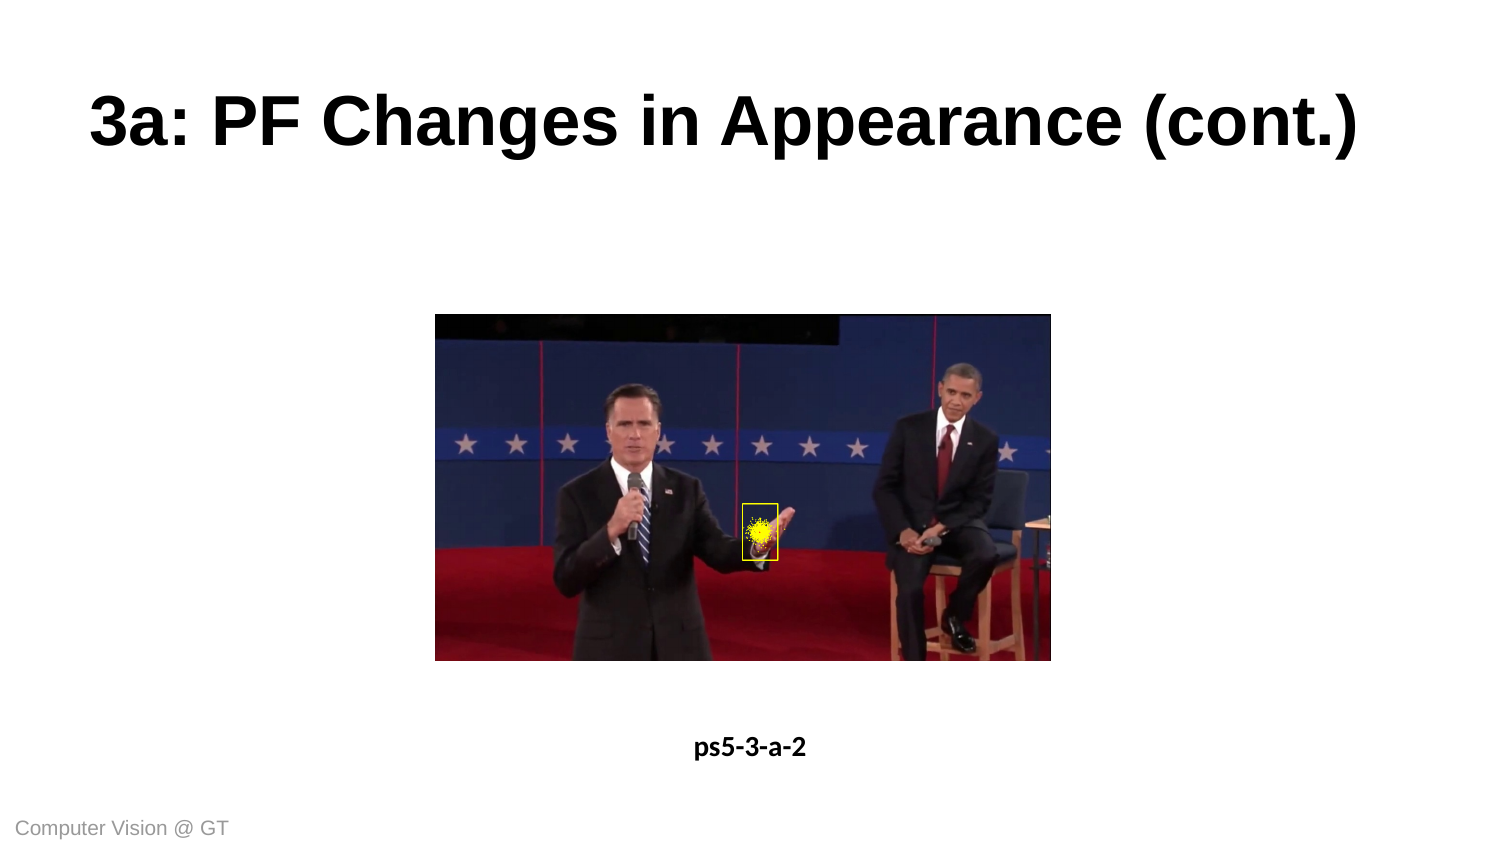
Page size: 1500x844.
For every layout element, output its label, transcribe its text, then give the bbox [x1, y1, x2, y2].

text_box Computer Vision @ GT [0, 811, 421, 844]
picture [434, 314, 1051, 662]
text_box 3a: PF Changes in Appearance (cont.) [74, 33, 1425, 175]
text_box ps5-3-a-2 [395, 707, 1105, 791]
